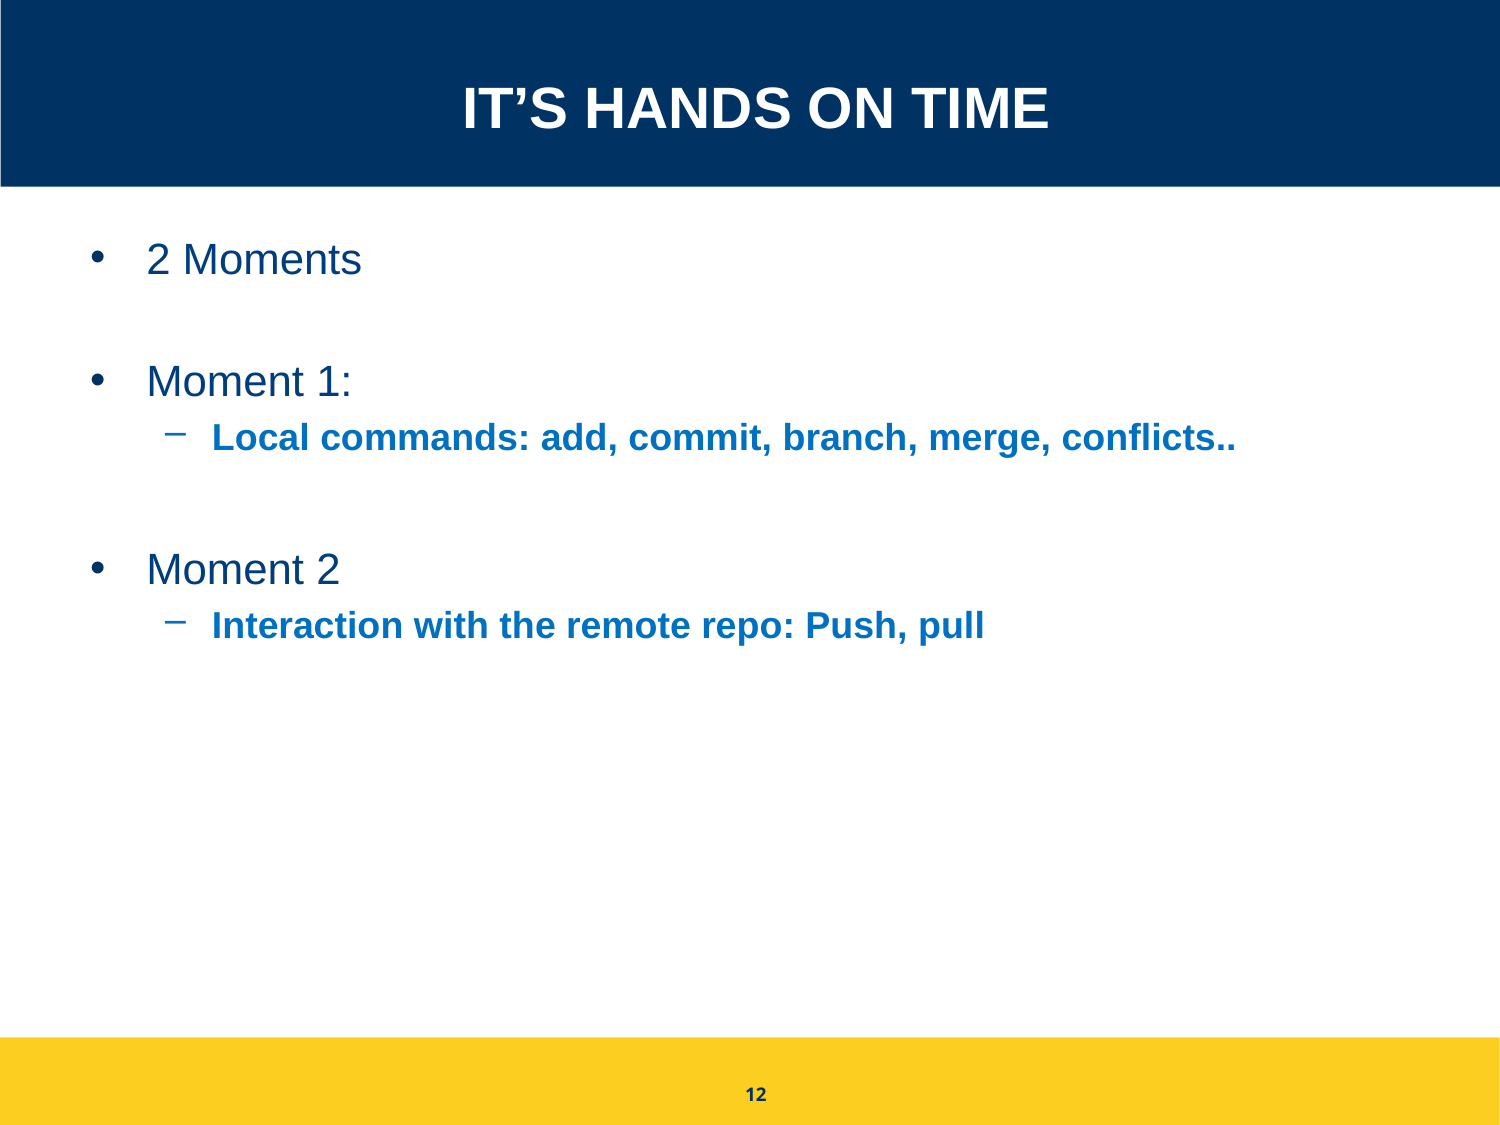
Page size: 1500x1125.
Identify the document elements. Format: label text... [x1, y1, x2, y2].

title It’s Hands On Time [74, 23, 1438, 187]
list 2 Moments Moment 1: Local commands: add, commit, branch, merge, conflicts.. Moment 2 Interaction with the remote repo: Push, pull [74, 222, 1438, 1044]
slide_number 12 [599, 1074, 913, 1125]
